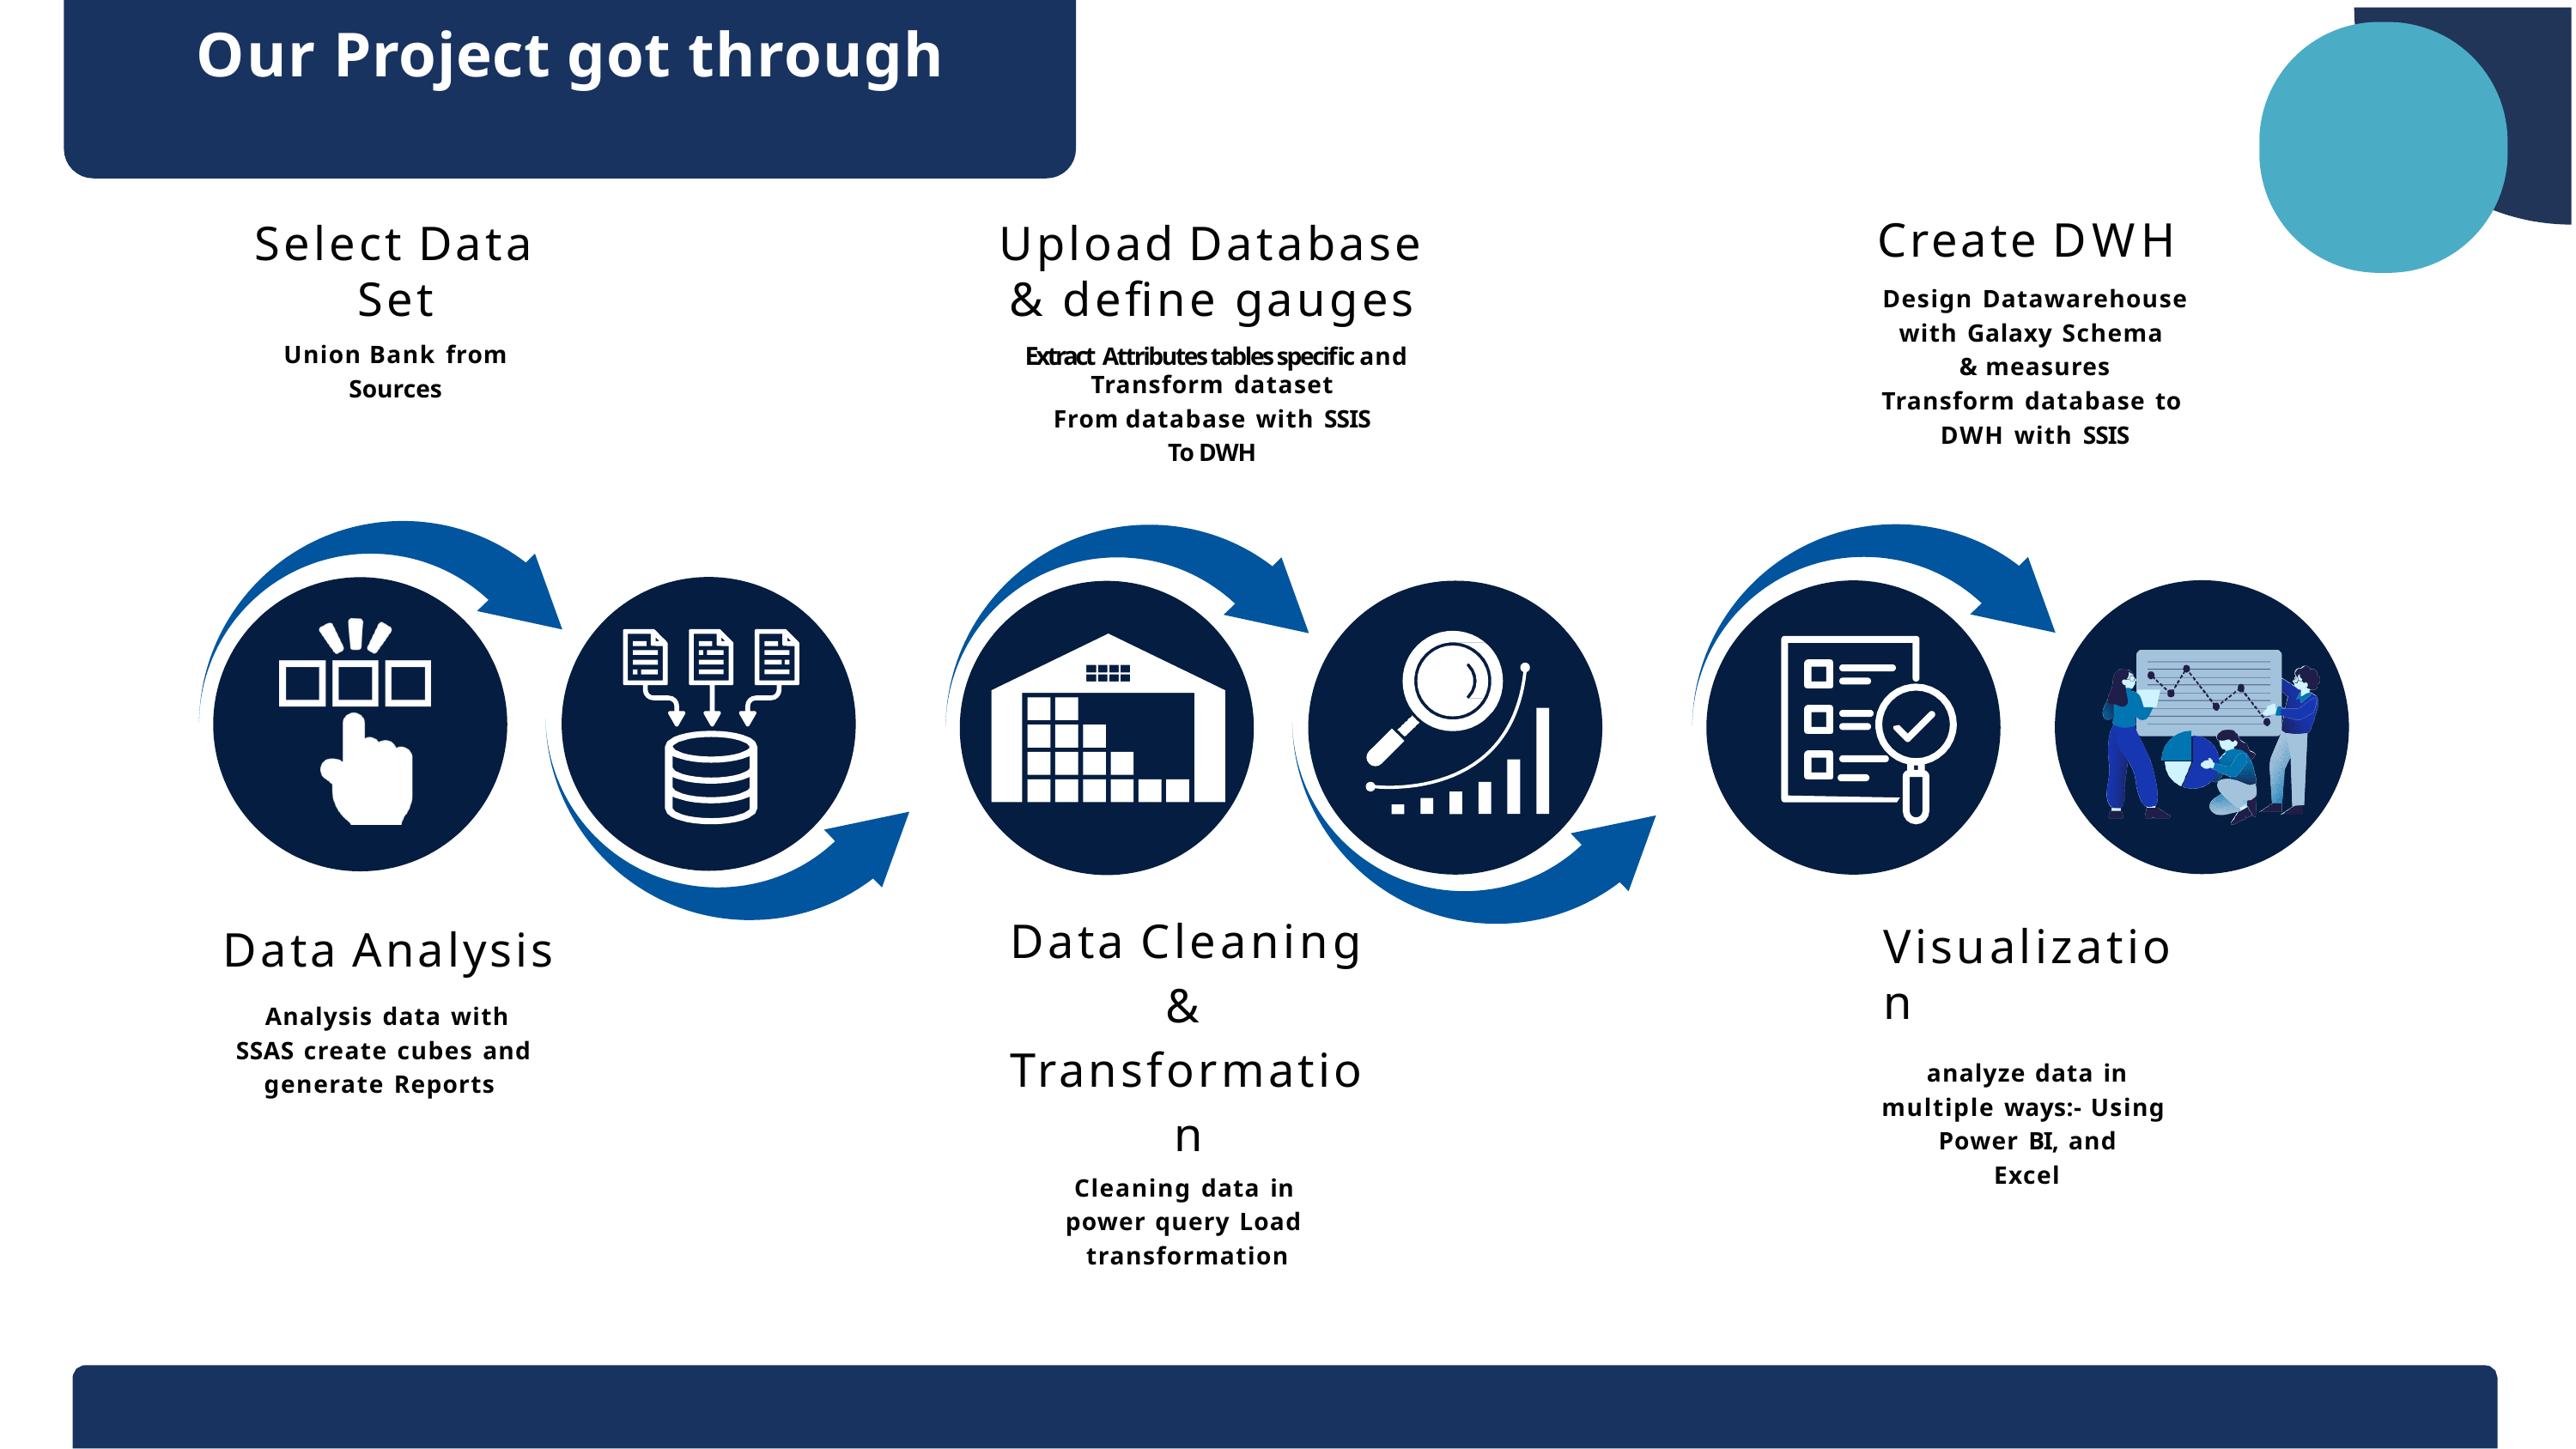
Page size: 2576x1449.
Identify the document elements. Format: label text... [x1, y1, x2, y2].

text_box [1365, 630, 1531, 792]
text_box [2102, 649, 2320, 825]
text_box Select Data Set Union Bank from Sources [214, 185, 578, 403]
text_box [945, 524, 1656, 925]
text_box Upload Database & define gauges Extract Attributes tables specific and Transform dataset From database with SSIS To DWH [991, 185, 1434, 467]
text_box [1781, 635, 1958, 825]
text_box [72, 1365, 2498, 1449]
text_box Visualization analyze data in multiple ways:- Using Power BI, and Excel [1857, 914, 2196, 1189]
picture [279, 617, 431, 825]
text_box Data Analysis Analysis data with SSAS create cubes and generate Reports [215, 927, 560, 1099]
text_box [198, 520, 910, 921]
text_box Create DWH Design Datawarehouse with Galaxy Schema & measures Transform database to DWH with SSIS [1863, 177, 2206, 449]
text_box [2258, 7, 2573, 274]
text_box Data Cleaning & Transformation Cleaning data in power query Load transformation [996, 931, 1379, 1270]
text_box [64, 0, 1077, 179]
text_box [1692, 524, 2349, 876]
title Our Project got through [194, 14, 946, 258]
